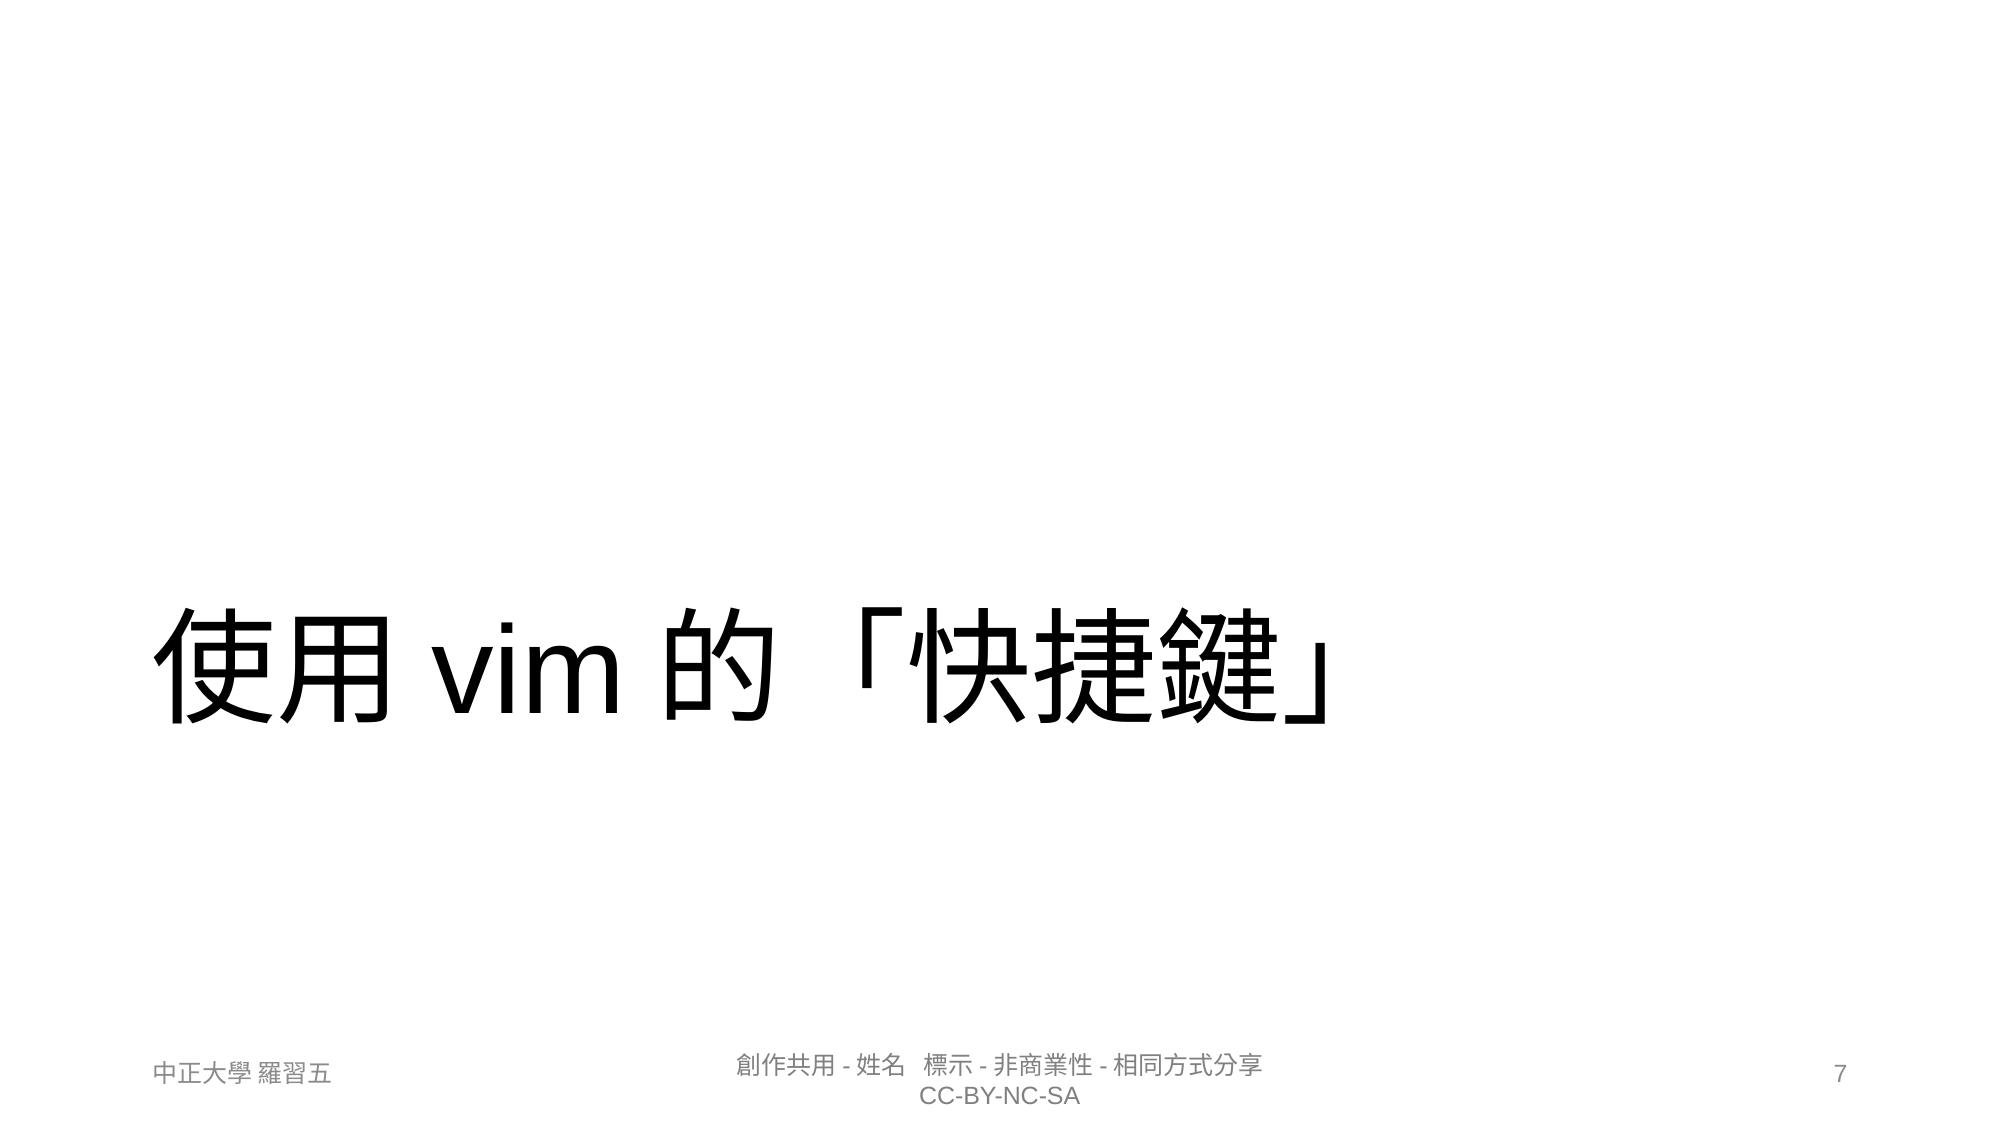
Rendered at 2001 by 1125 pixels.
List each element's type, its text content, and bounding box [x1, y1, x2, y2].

slide_number 7 [1412, 1042, 1863, 1103]
title 使用vim的「快捷鍵」 [136, 280, 1862, 749]
